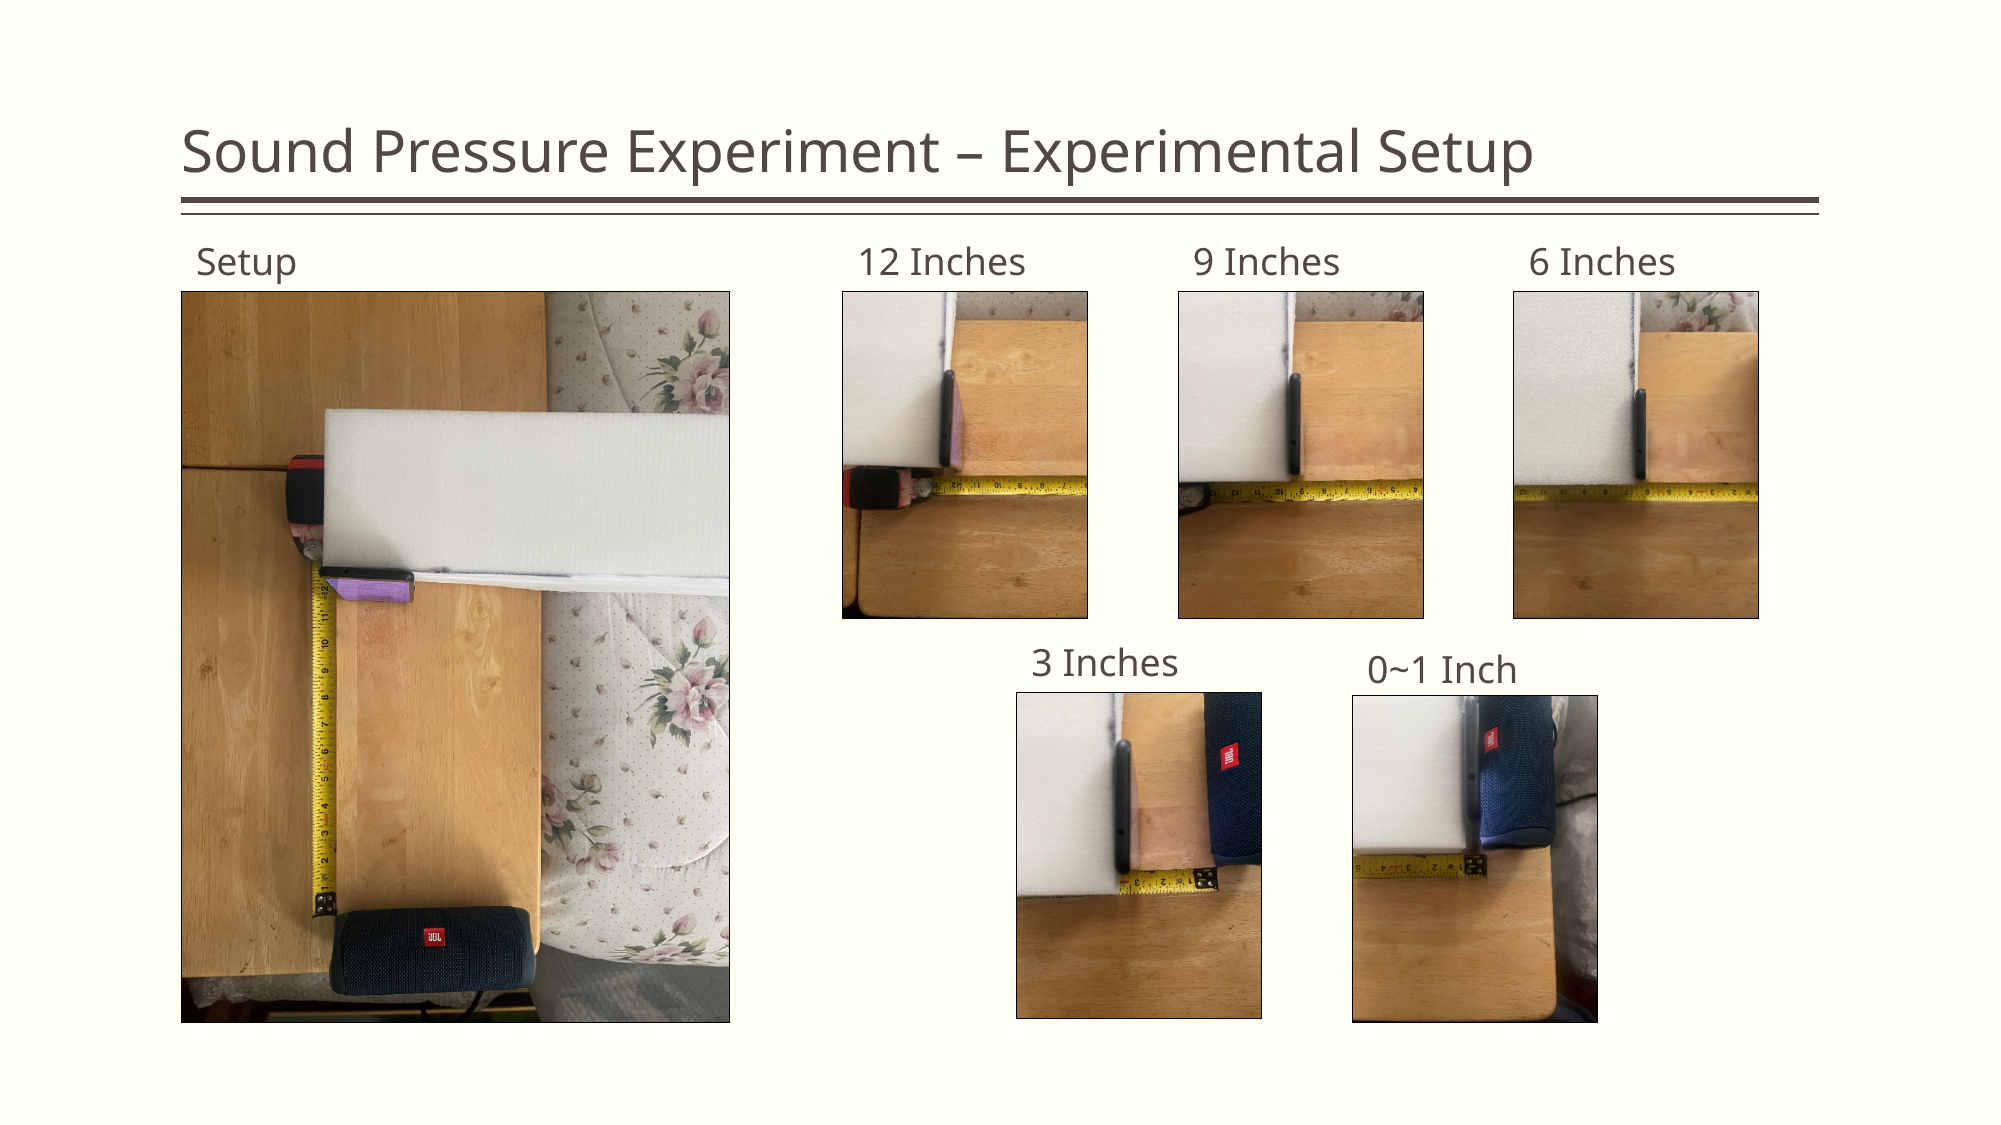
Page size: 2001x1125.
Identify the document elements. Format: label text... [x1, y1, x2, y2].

picture [1311, 699, 1639, 1022]
text_box 9 Inches [1178, 230, 1424, 291]
text_box 12 Inches [842, 230, 1088, 291]
text_box 6 Inches [1513, 230, 1759, 291]
text_box 3 Inches [1016, 631, 1262, 692]
picture [975, 693, 1303, 1018]
text_box Setup [181, 230, 427, 291]
picture [1137, 292, 1464, 618]
text_box 0~1 Inch [1352, 639, 1598, 699]
picture [1472, 292, 1800, 618]
title Sound Pressure Experiment – Experimental Setup [181, 12, 1819, 193]
picture [89, 292, 1129, 1022]
